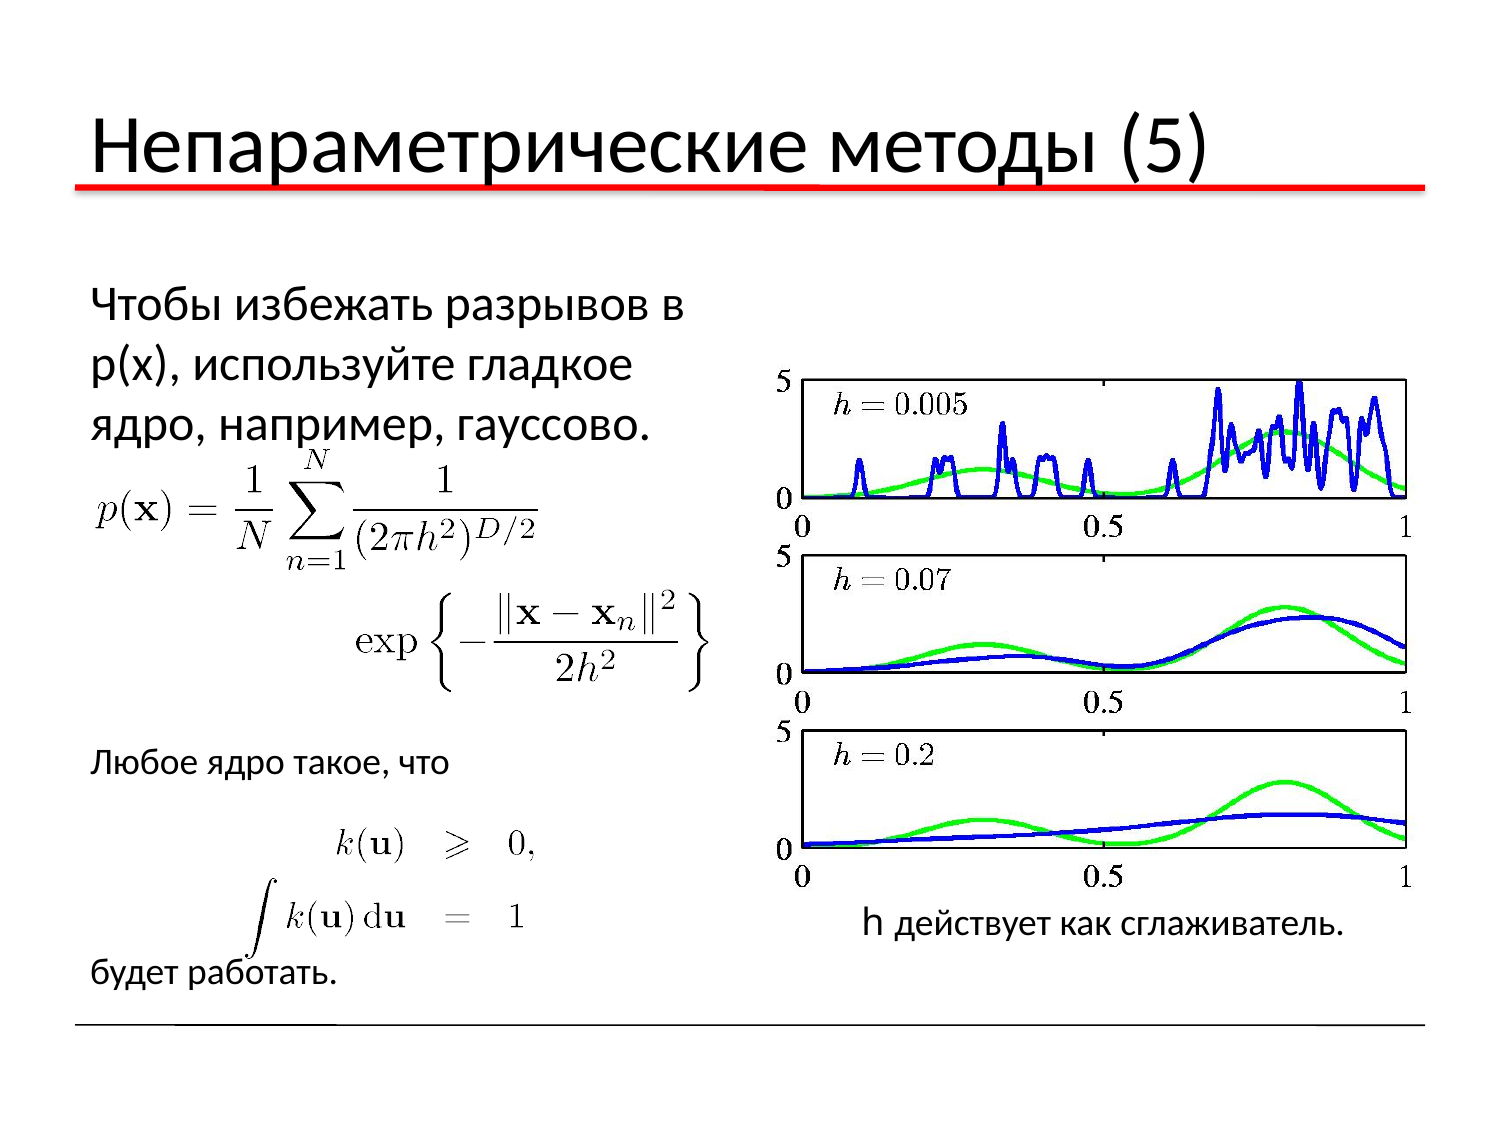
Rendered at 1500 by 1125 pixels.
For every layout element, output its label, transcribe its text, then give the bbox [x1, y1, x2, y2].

picture [243, 825, 536, 962]
title Непараметрические методы (5) [75, 45, 1425, 233]
list [762, 262, 1425, 1043]
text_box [769, 350, 1427, 952]
list Чтобы избежать разрывов в p(x), используйте гладкое ядро, например, гауссово. Любое ядро такое, что будет работать. [75, 262, 738, 1067]
picture [93, 445, 711, 692]
